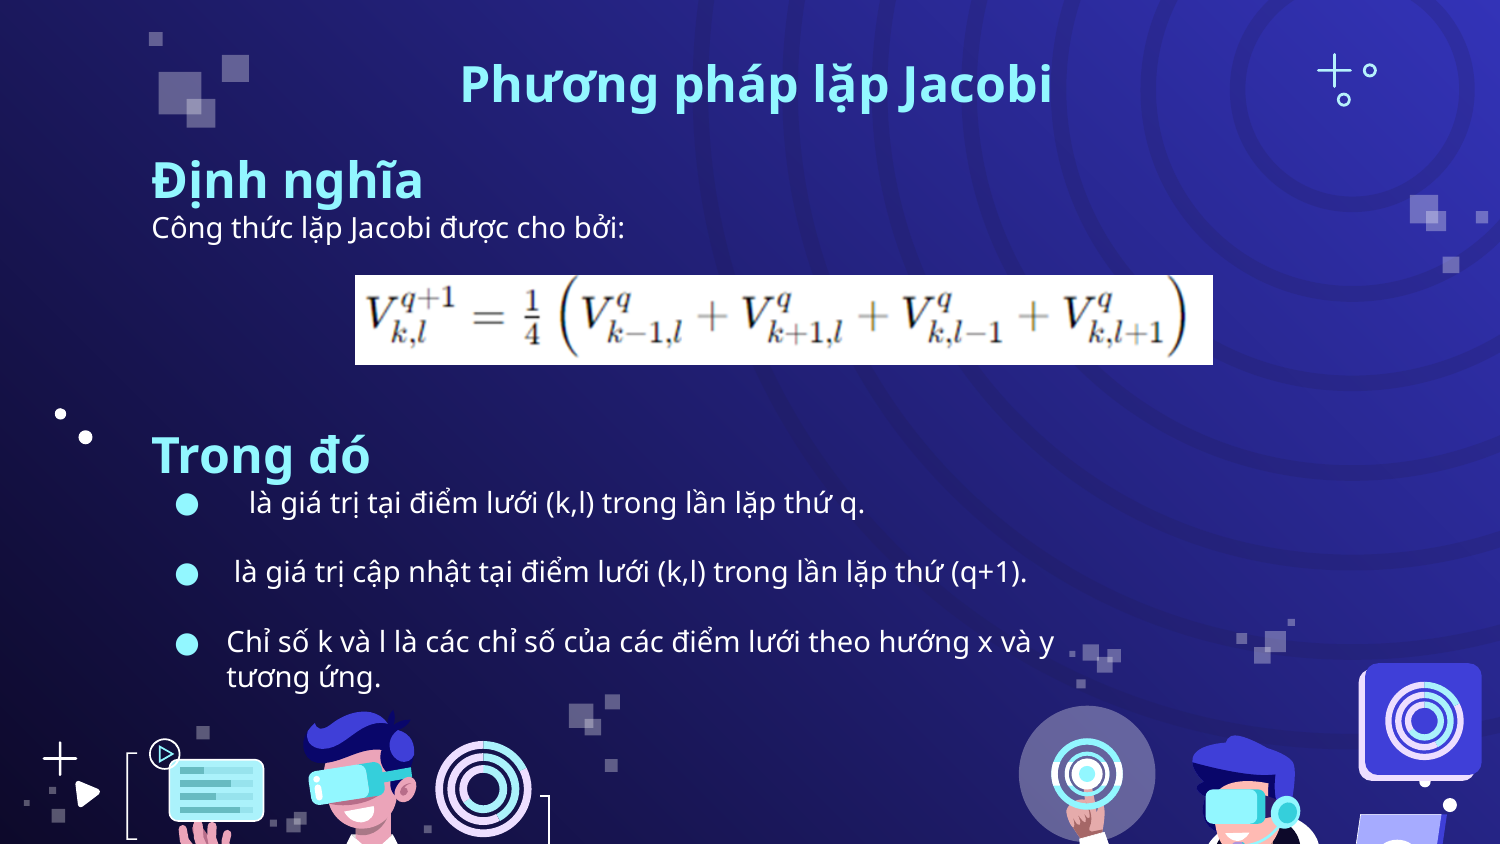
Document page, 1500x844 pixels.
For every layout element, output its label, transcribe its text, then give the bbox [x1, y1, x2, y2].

title Phương pháp lặp Jacobi [124, 42, 1389, 122]
picture [355, 274, 1213, 365]
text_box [23, 693, 652, 844]
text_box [1018, 618, 1500, 844]
